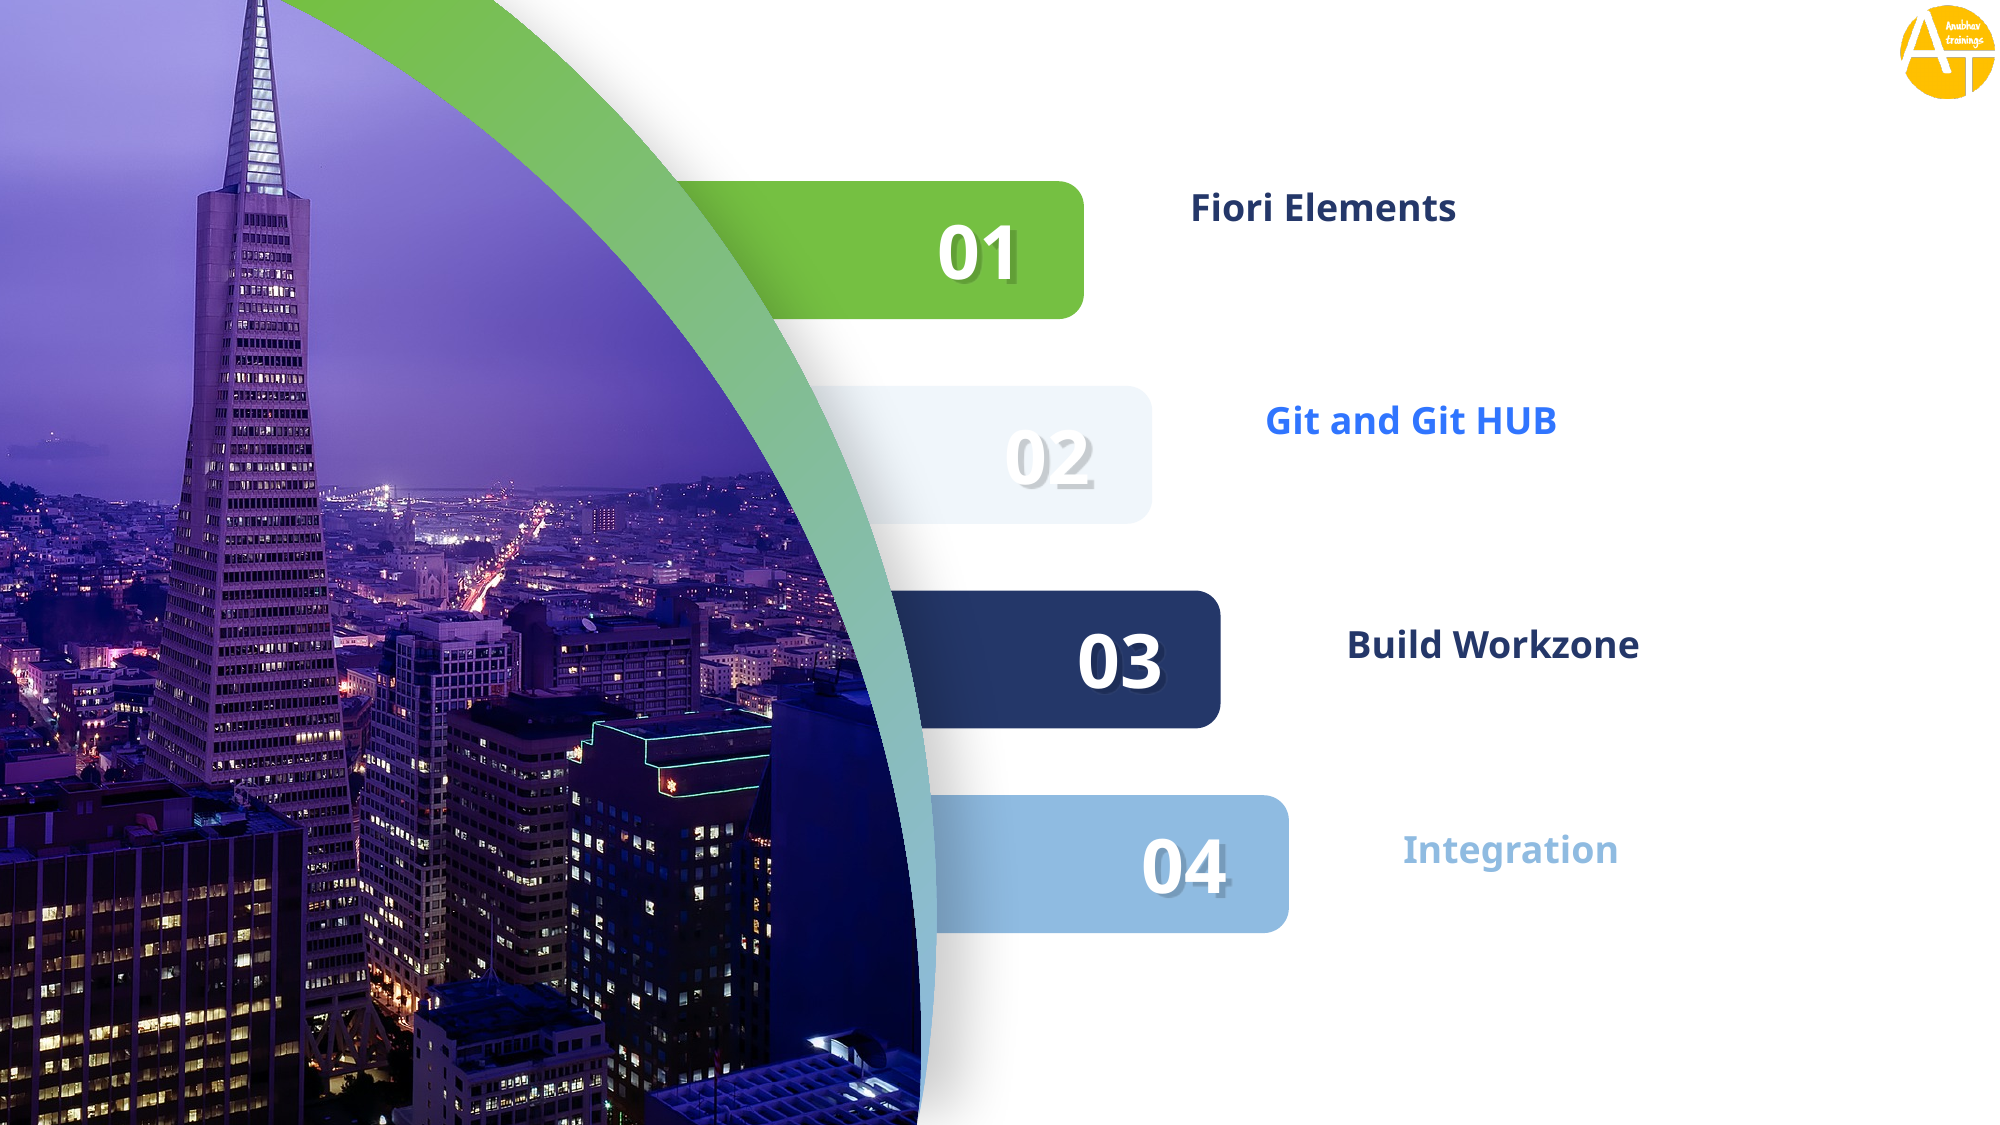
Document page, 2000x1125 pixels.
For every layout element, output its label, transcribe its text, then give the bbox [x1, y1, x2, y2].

text_box [934, 383, 1155, 526]
text_box 02 [989, 401, 1106, 507]
picture [1891, 0, 2000, 107]
picture [0, 0, 930, 1125]
text_box [943, 588, 1223, 731]
text_box Git and Git HUB [1265, 389, 1692, 450]
text_box [934, 812, 939, 1019]
text_box [934, 179, 1086, 322]
text_box Fiori Elements [1190, 176, 1617, 237]
text_box Integration [1403, 818, 1830, 879]
text_box 01 [934, 197, 1038, 302]
text_box 03 [1062, 606, 1179, 712]
text_box 04 [1127, 811, 1243, 916]
text_box Build Workzone [1346, 613, 1773, 674]
text_box [988, 793, 1291, 936]
